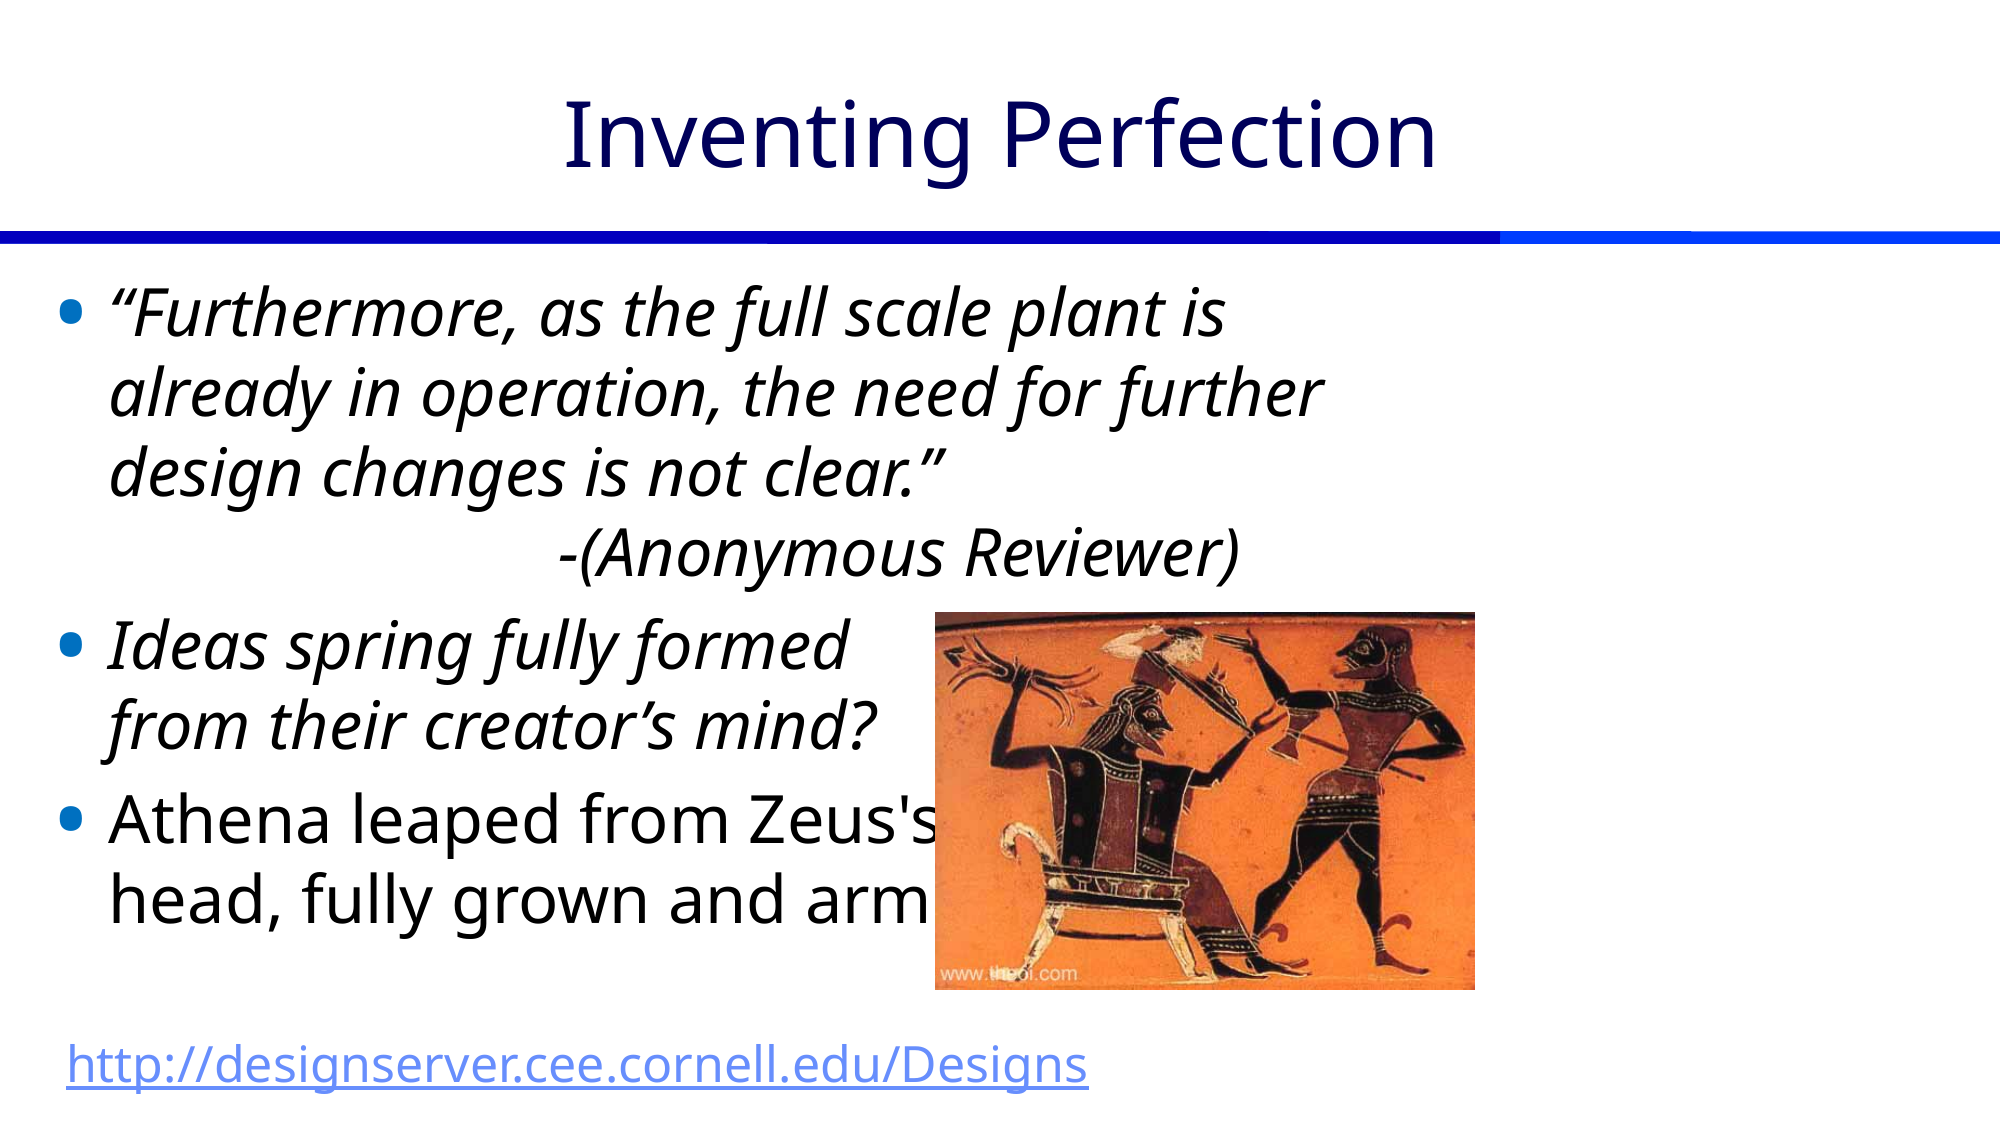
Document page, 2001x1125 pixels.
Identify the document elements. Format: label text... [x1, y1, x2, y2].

title Inventing Perfection [75, 37, 1930, 225]
list “Furthermore, as the full scale plant is already in operation, the need for further design changes is not clear.” -(Anonymous Reviewer) Ideas spring fully formed from their creator’s mind? Athena leaped from Zeus's head, fully grown and armed [37, 262, 1388, 1006]
text_box http://designserver.cee.cornell.edu/Designs [51, 1024, 1104, 1108]
picture [935, 612, 1476, 990]
